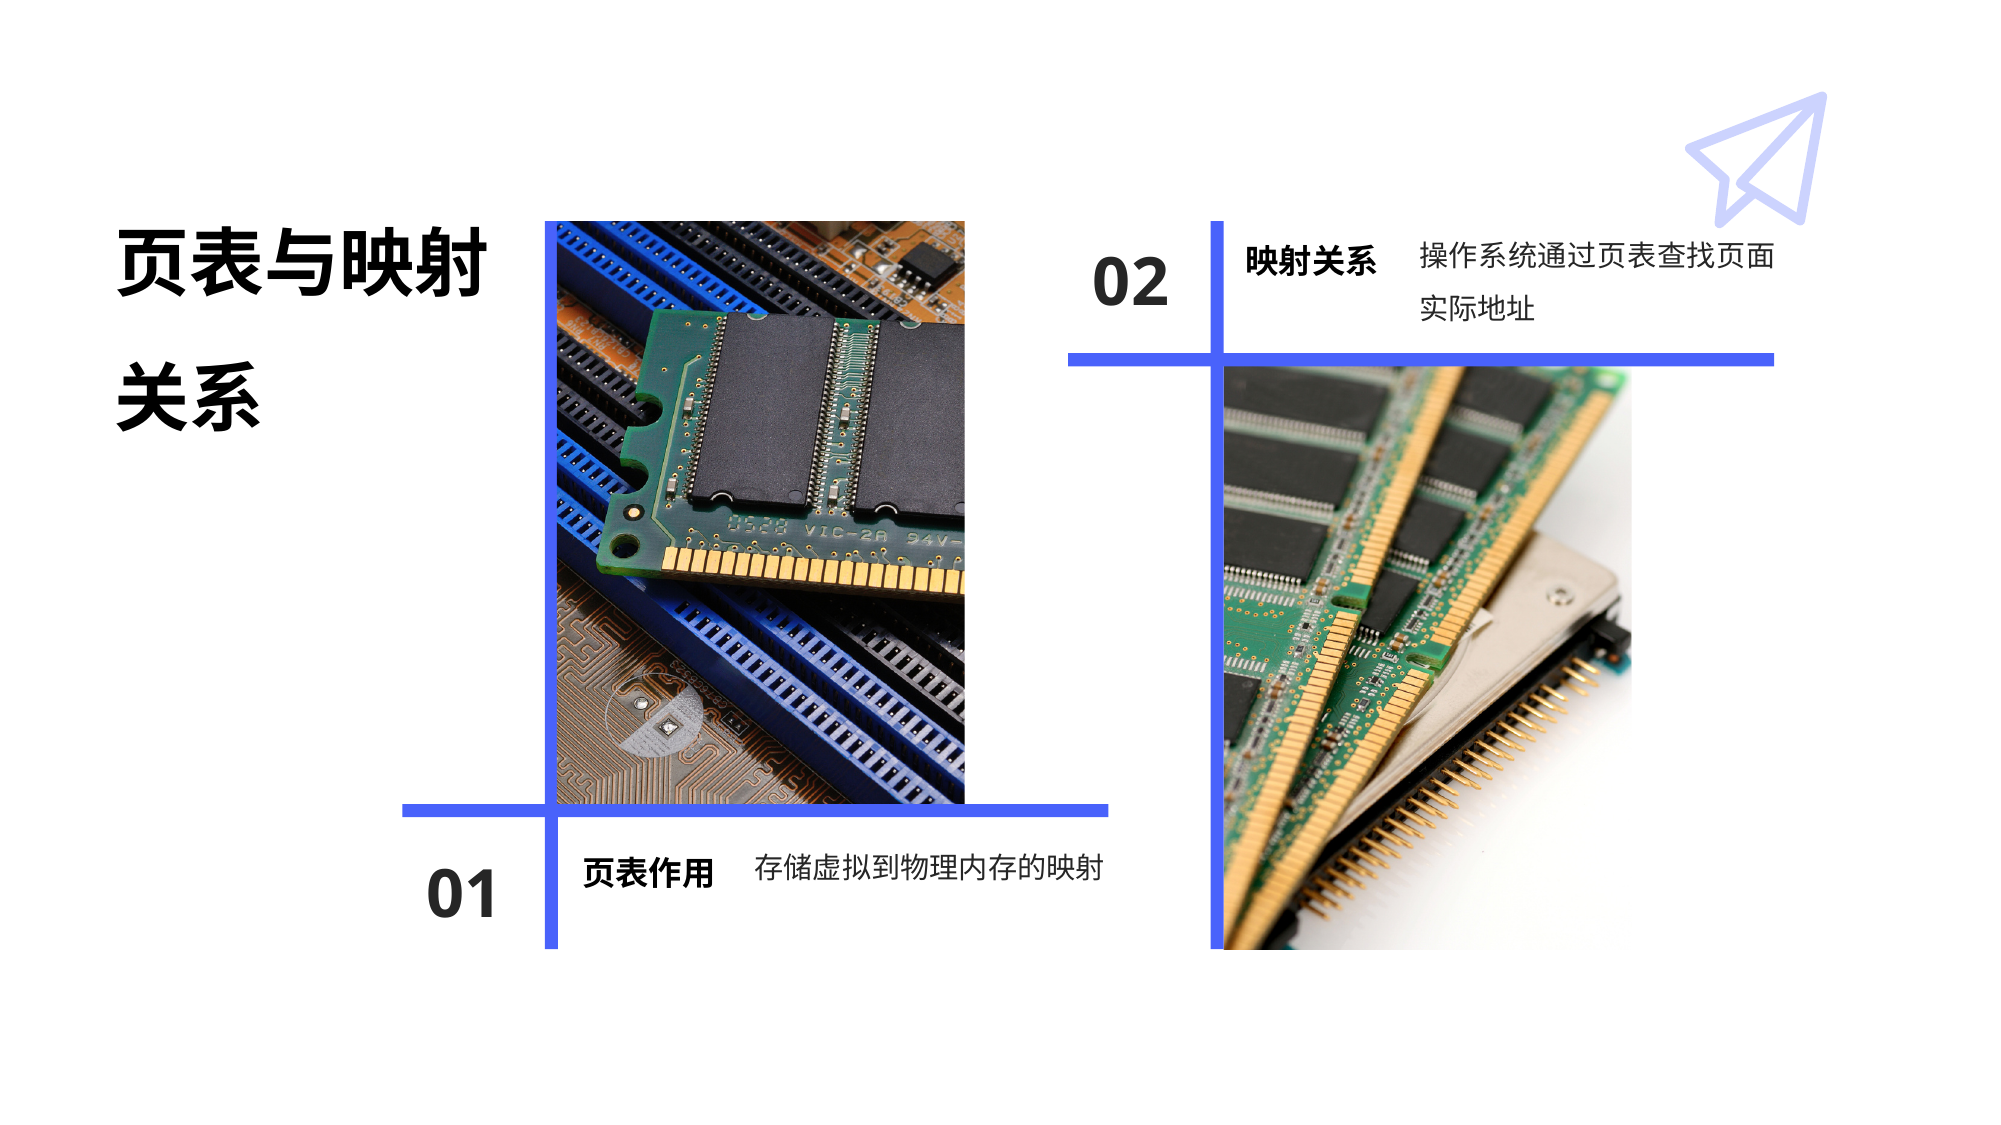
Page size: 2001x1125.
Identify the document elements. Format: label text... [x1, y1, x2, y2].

text_box 02 [1070, 220, 1192, 337]
text_box [1225, 352, 1775, 367]
text_box [559, 803, 1109, 818]
text_box 页表作用 [582, 832, 733, 950]
text_box 存储虚拟到物理内存的映射 [754, 832, 1111, 950]
text_box [544, 220, 559, 950]
text_box [1067, 352, 1209, 367]
picture [1223, 366, 1632, 950]
text_box 操作系统通过页表查找页面实际地址 [1419, 220, 1776, 338]
text_box 映射关系 [1245, 220, 1396, 338]
text_box [1209, 220, 1225, 950]
text_box [401, 803, 544, 818]
title 页表与映射关系 [114, 170, 497, 636]
text_box 01 [404, 832, 526, 950]
picture [556, 221, 965, 805]
